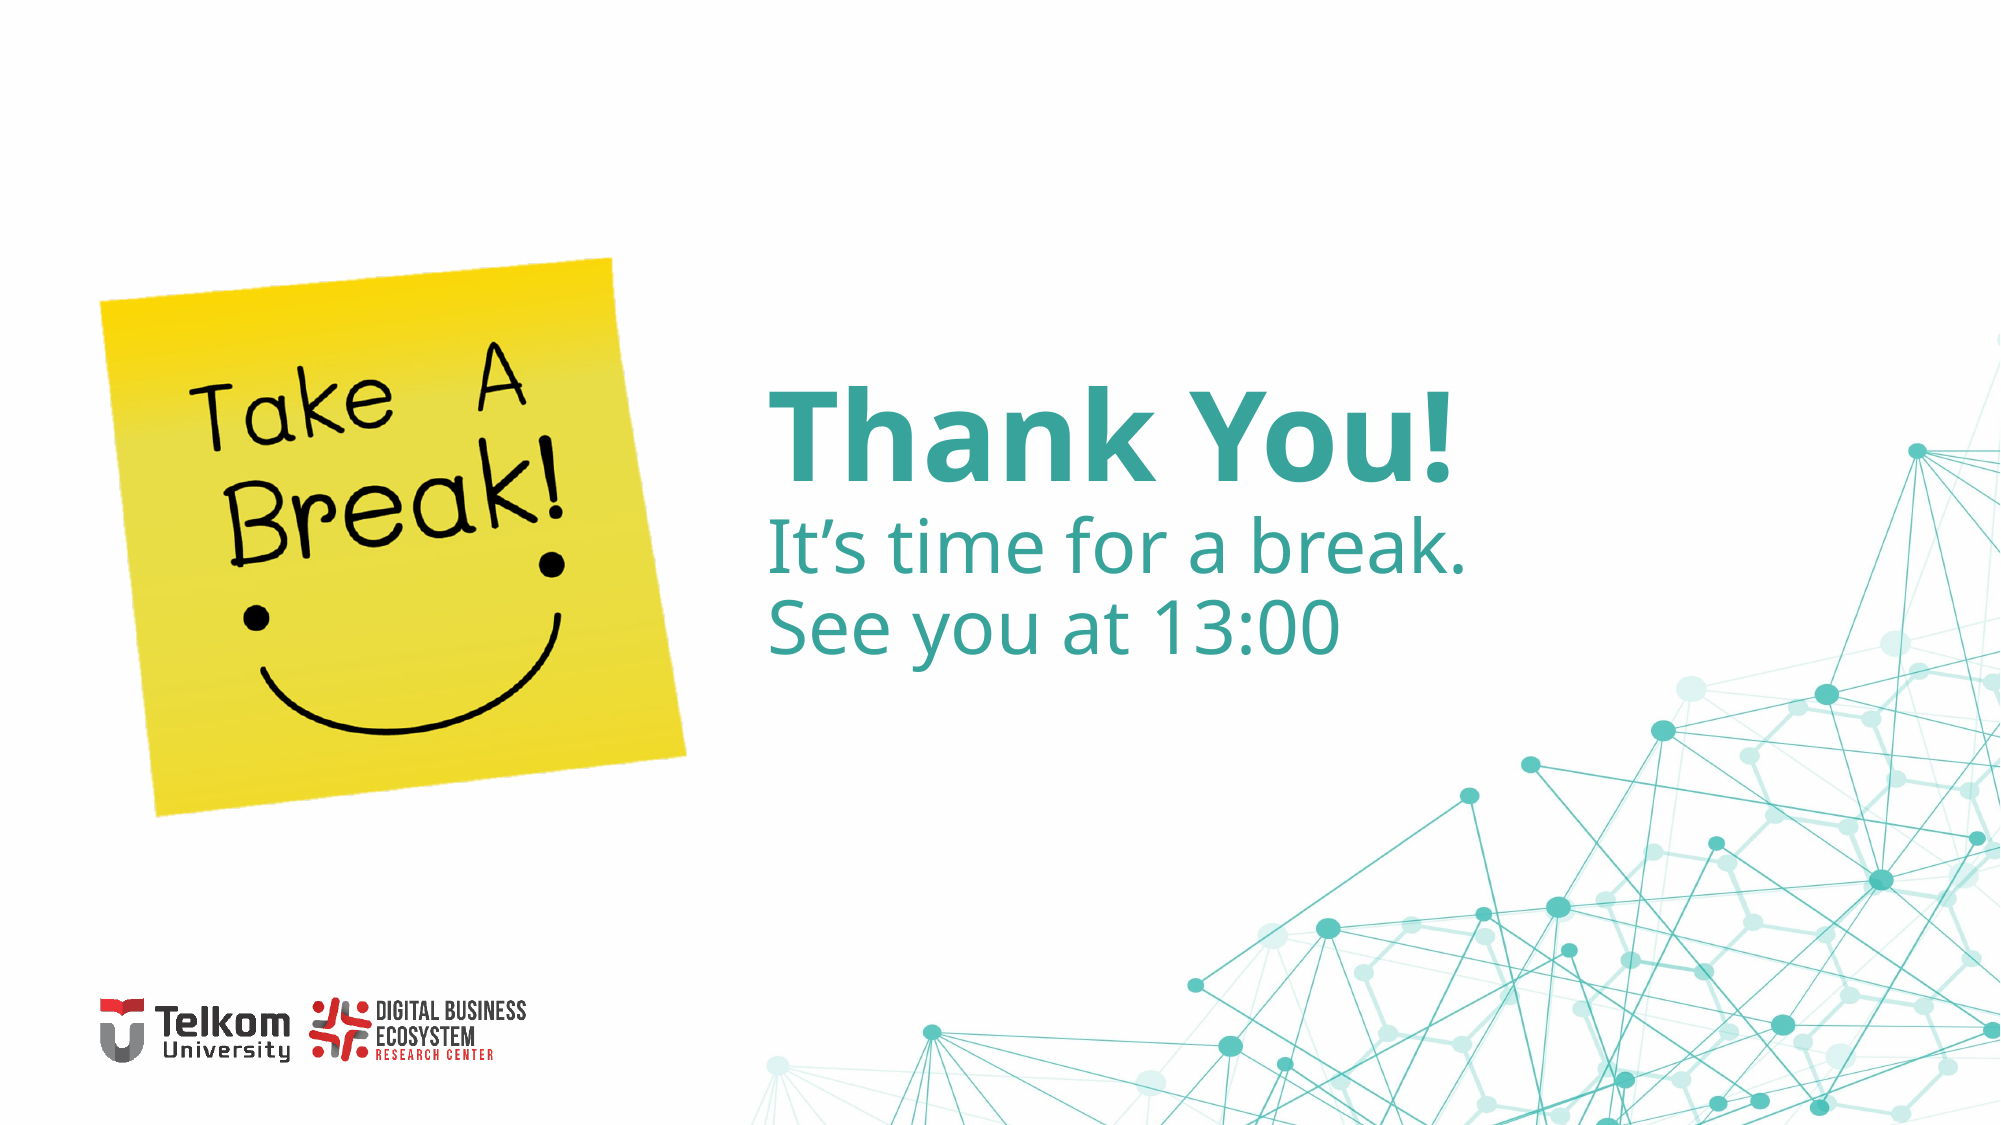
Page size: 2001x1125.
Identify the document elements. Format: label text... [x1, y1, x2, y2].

title Thank You! It’s time for a break. See you at 13:00 [753, 381, 1839, 664]
picture [0, 0, 2001, 1125]
